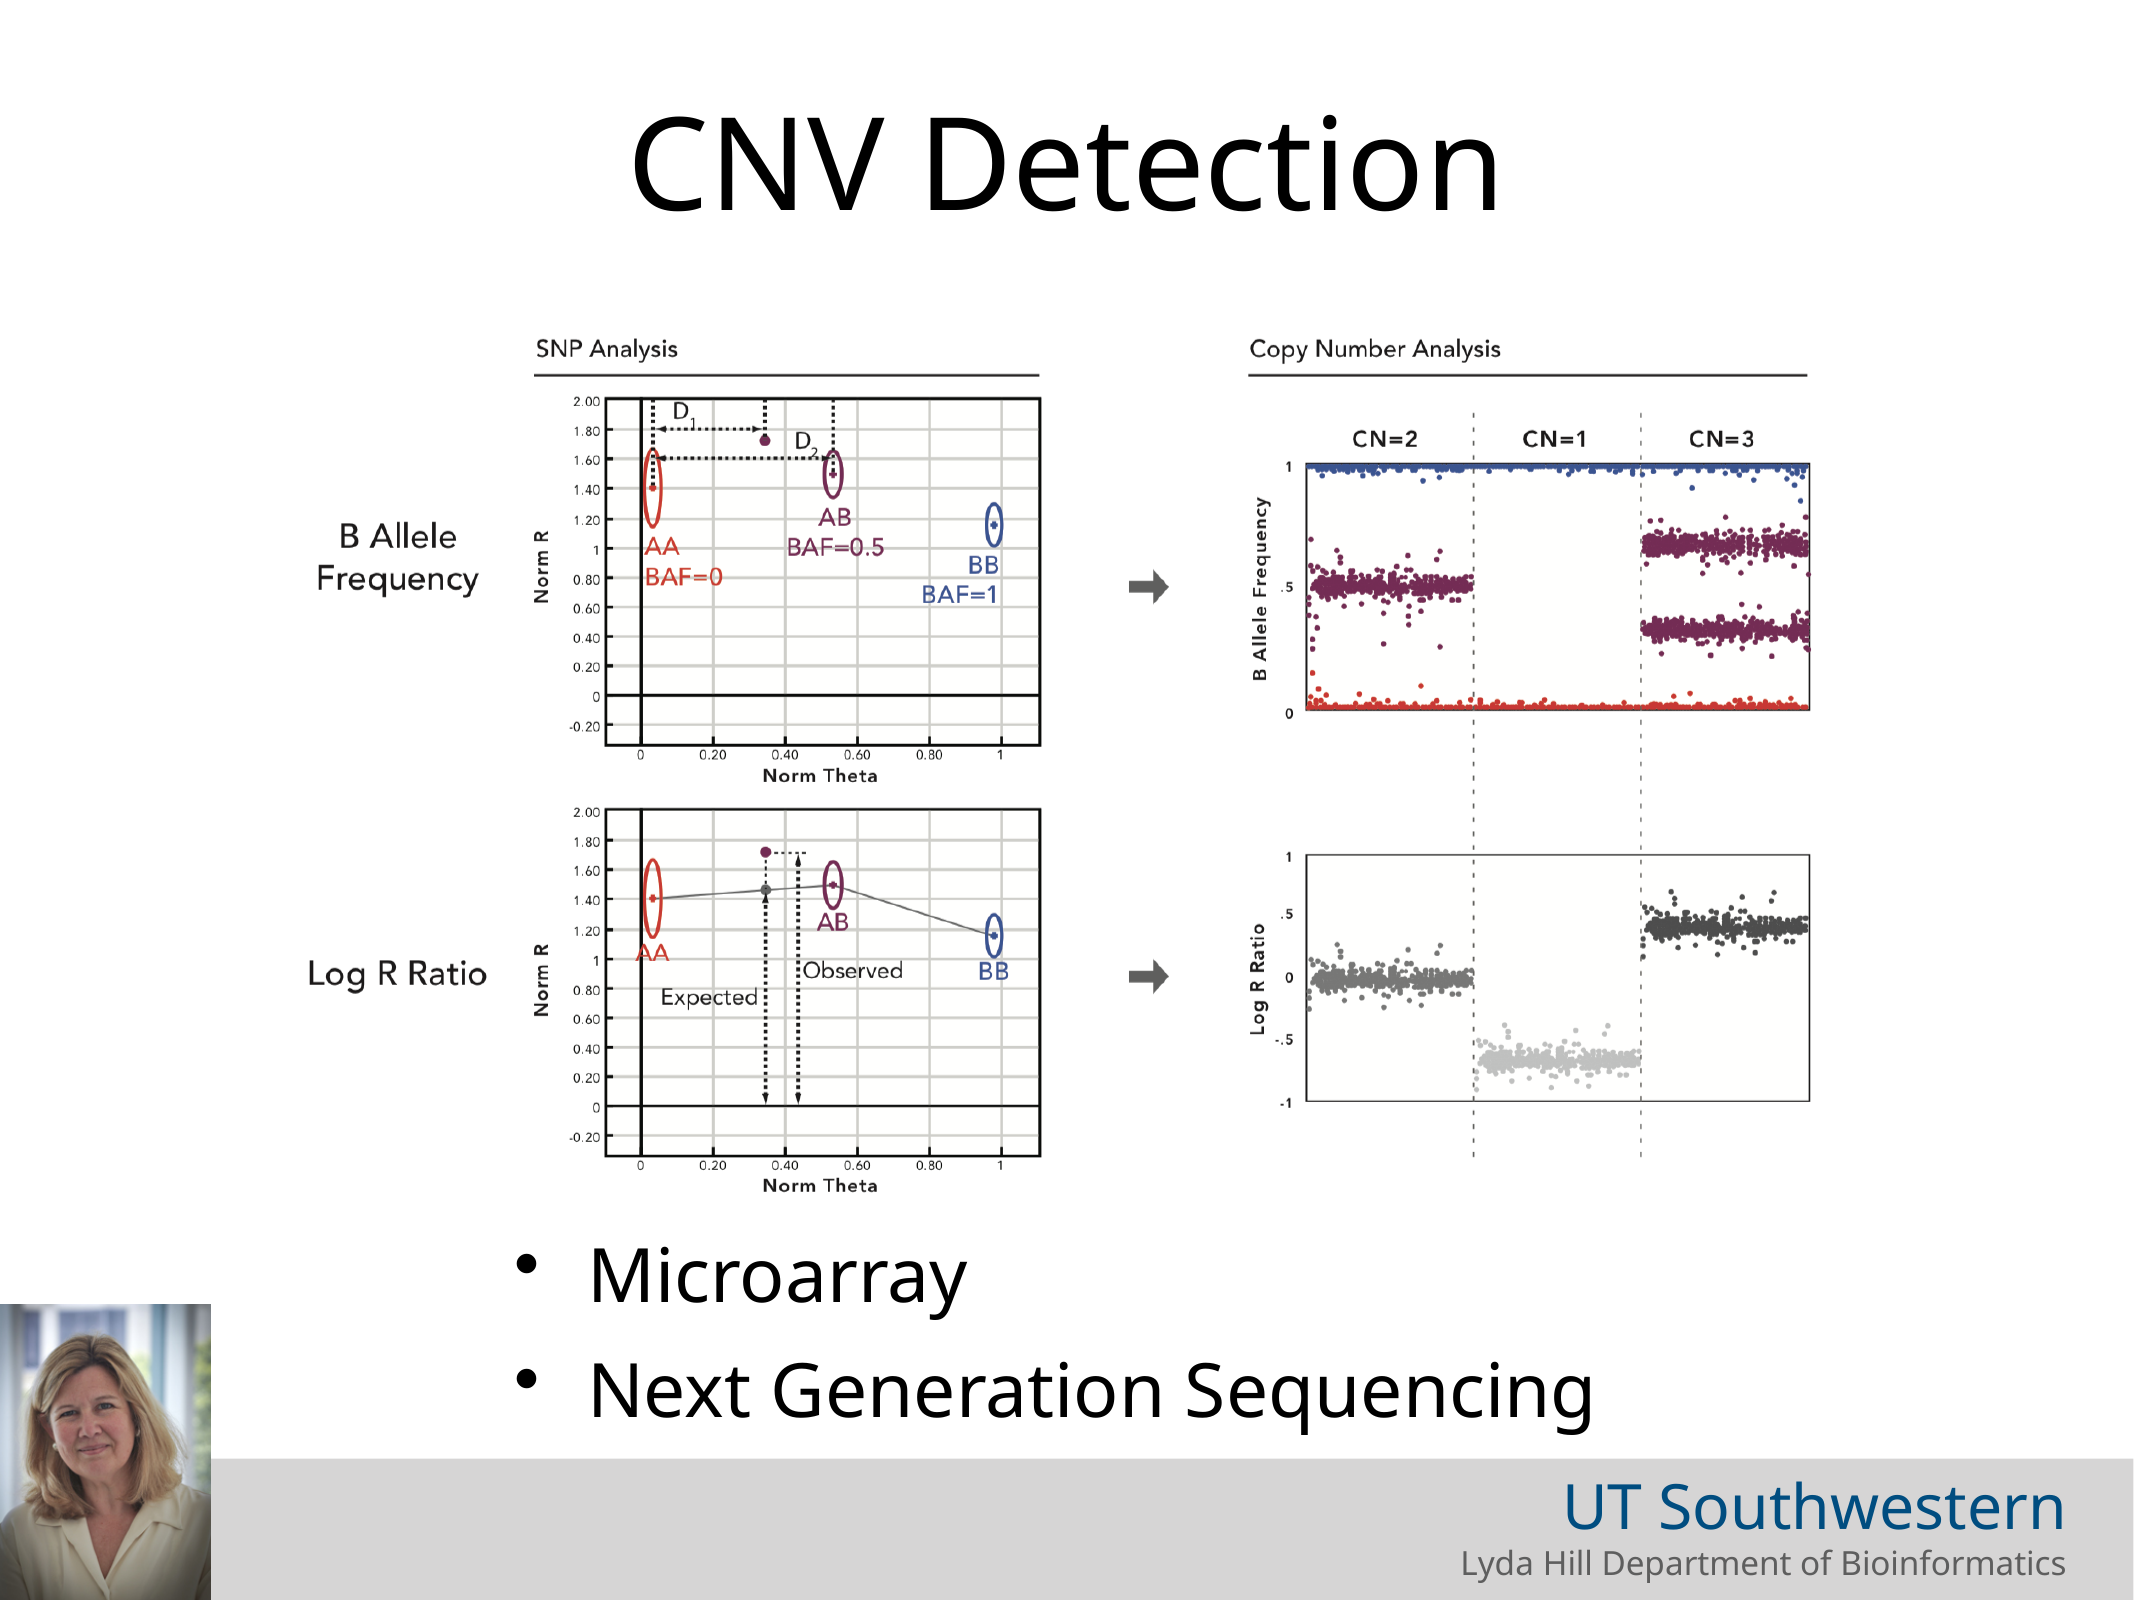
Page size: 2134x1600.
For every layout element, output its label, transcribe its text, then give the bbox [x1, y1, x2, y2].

title CNV Detection [155, 41, 1978, 276]
list Microarray Next Generation Sequencing [505, 1212, 1628, 1448]
picture [0, 1303, 211, 1600]
picture [307, 326, 1827, 1202]
